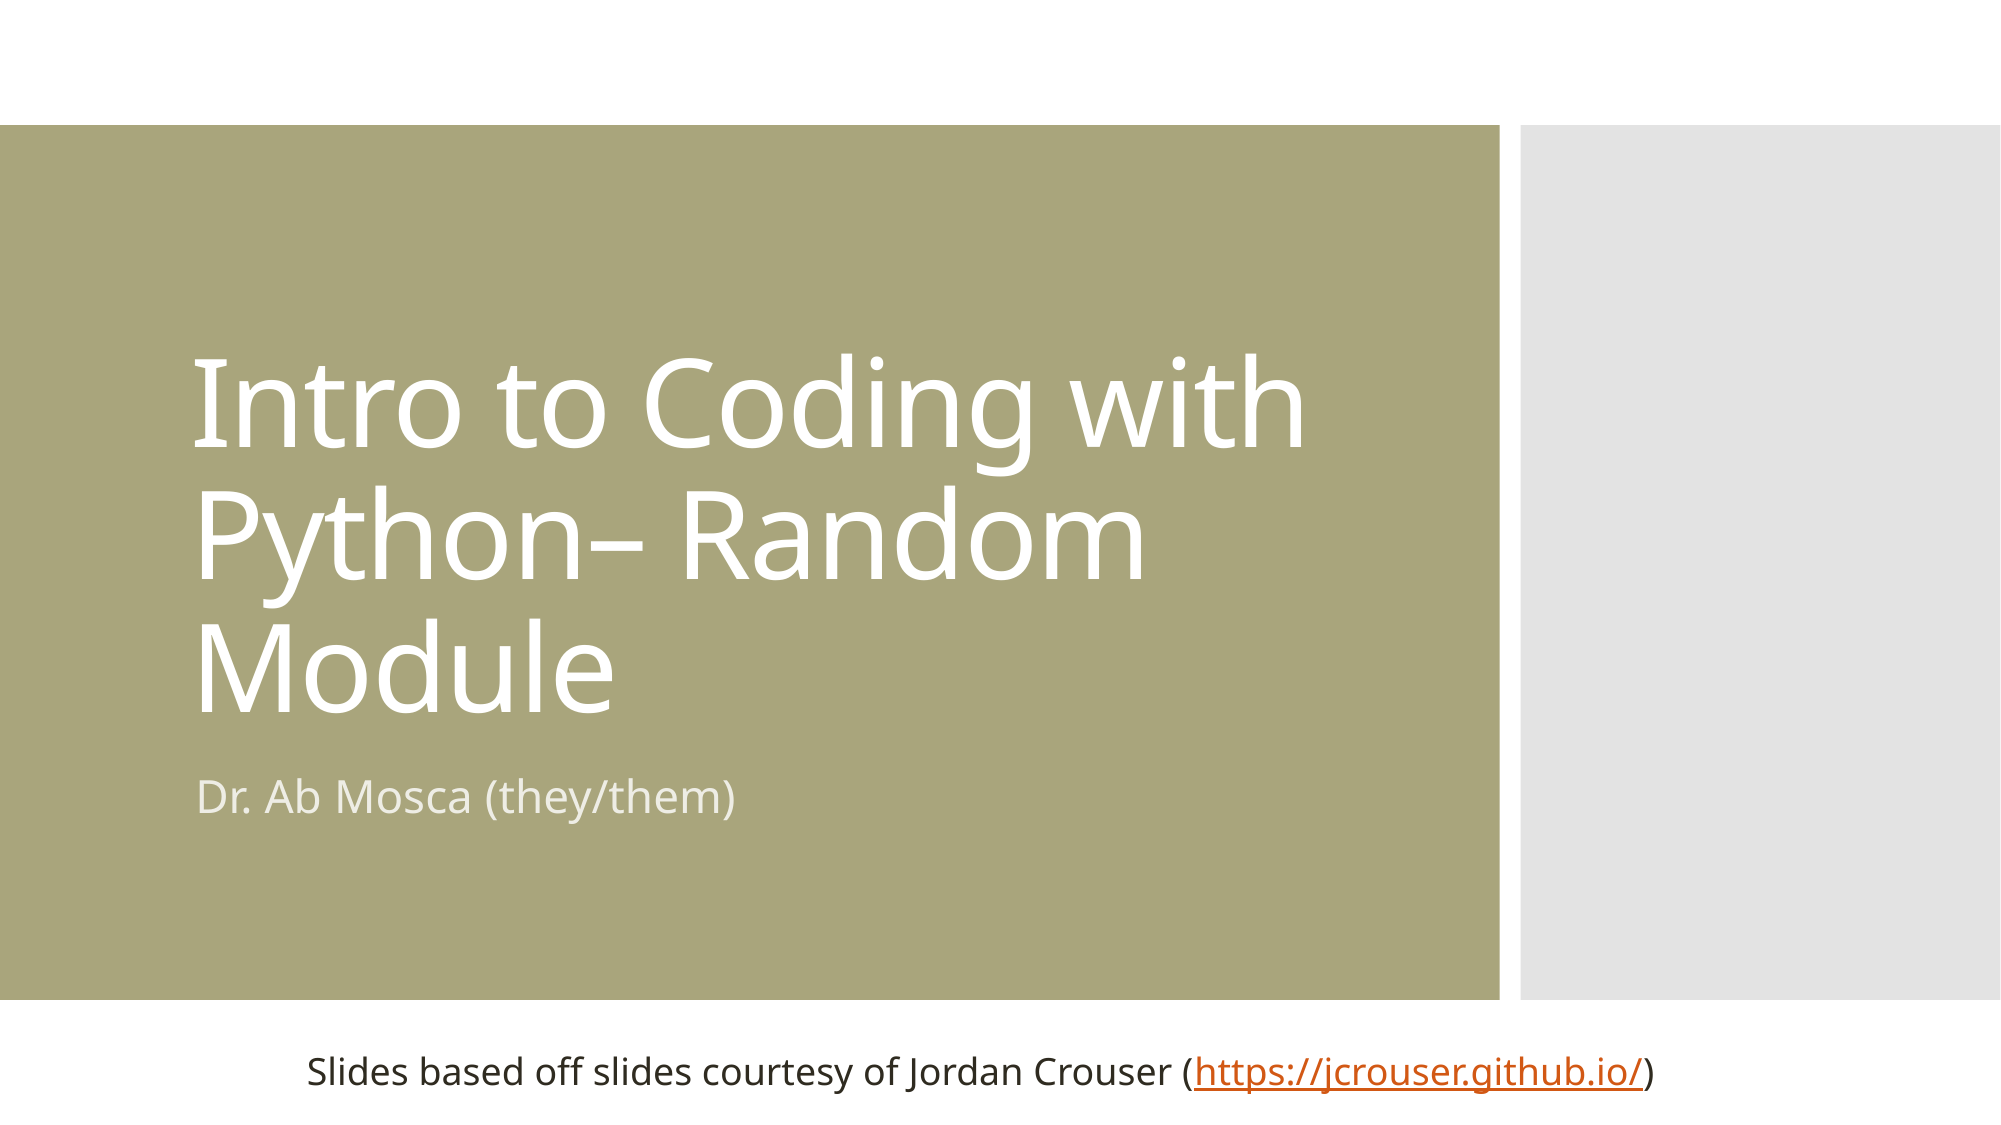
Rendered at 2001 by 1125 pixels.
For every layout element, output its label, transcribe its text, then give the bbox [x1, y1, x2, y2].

text_box Slides based off slides courtesy of Jordan Crouser (https://jcrouser.github.io/) [292, 1040, 1679, 1107]
subtitle Dr. Ab Mosca (they/them) [180, 766, 1381, 917]
title Intro to Coding with Python– Random Module [175, 213, 1376, 747]
